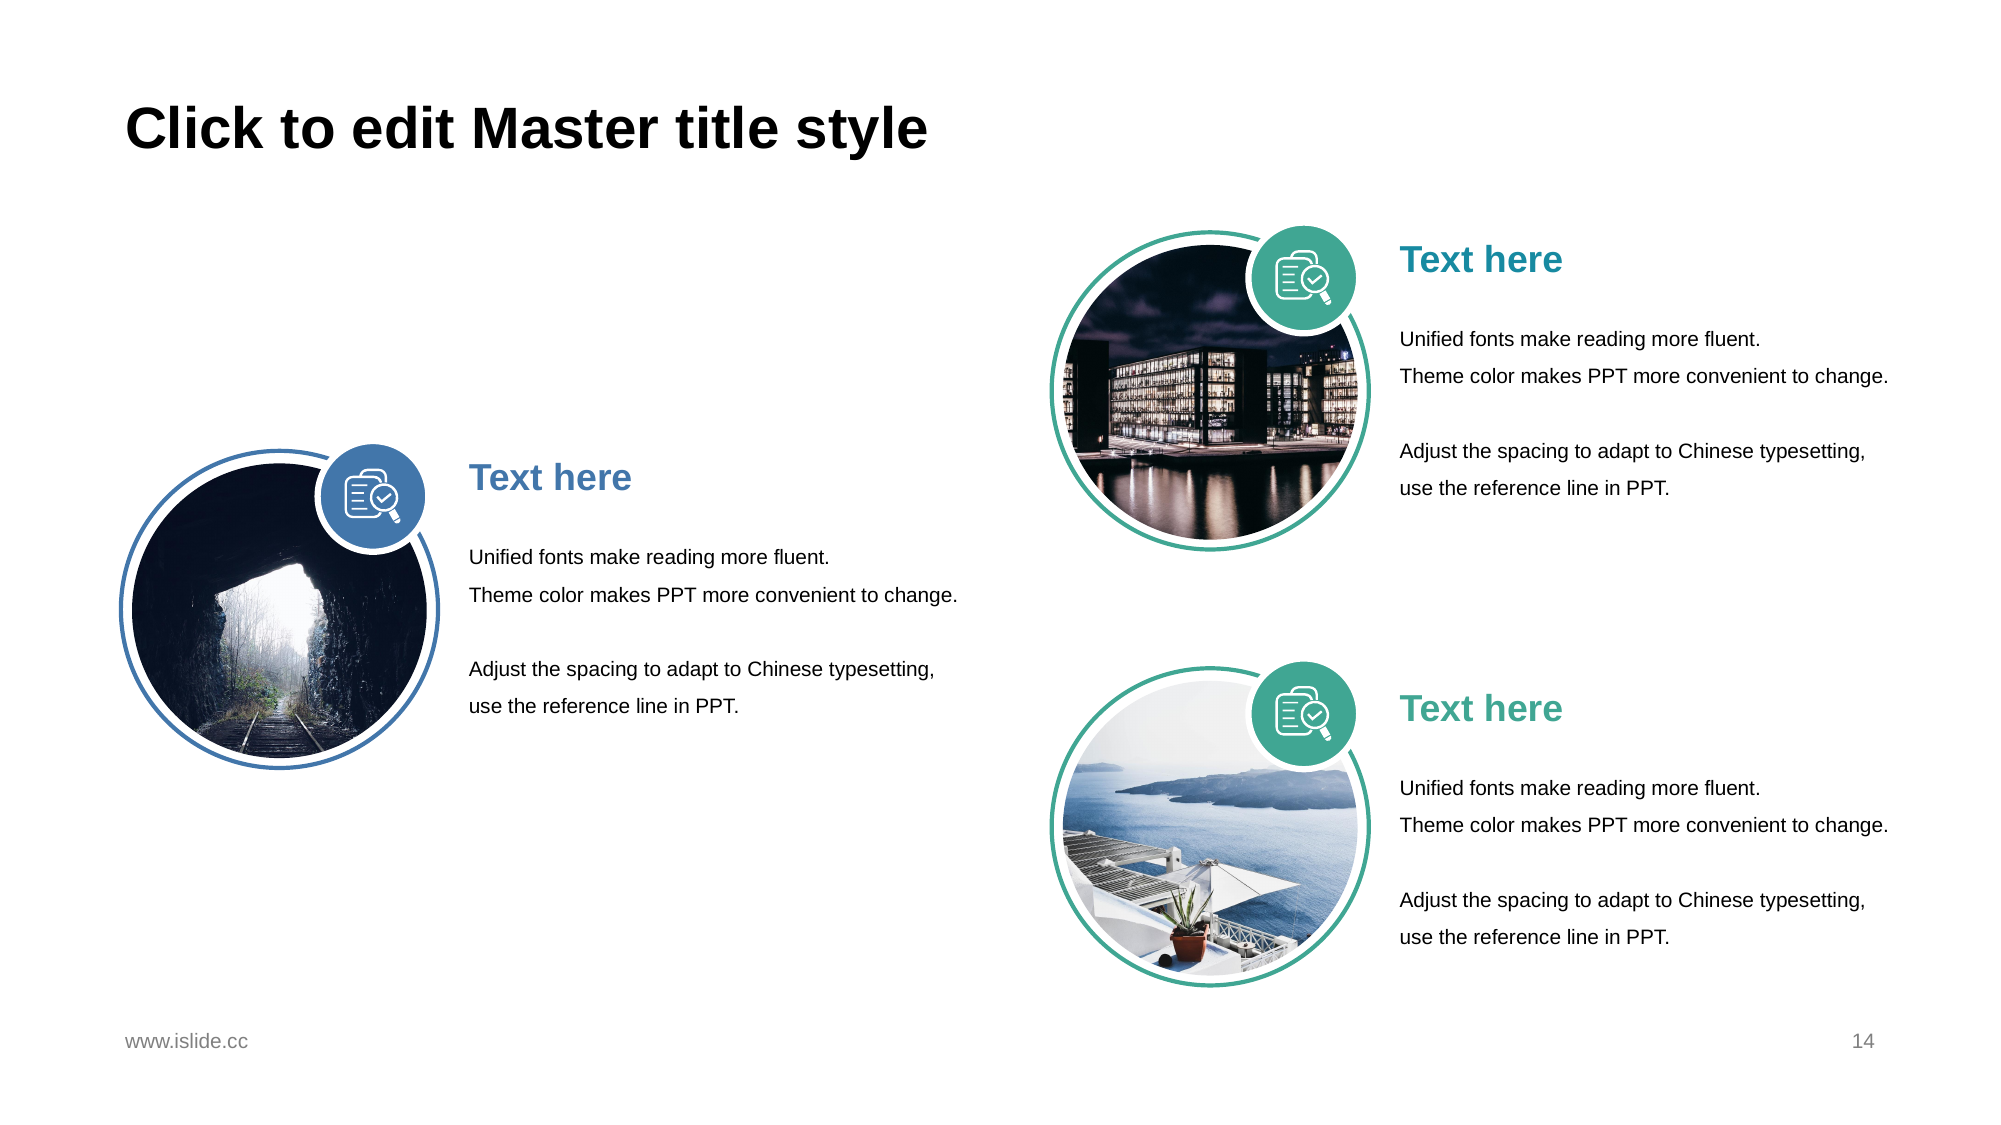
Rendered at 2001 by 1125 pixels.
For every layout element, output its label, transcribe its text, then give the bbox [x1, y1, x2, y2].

slide_number 14 [1412, 1022, 1890, 1057]
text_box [120, 209, 1916, 999]
footer www.islide.cc [109, 1022, 790, 1057]
title Click to edit Master title style [109, 0, 1890, 169]
